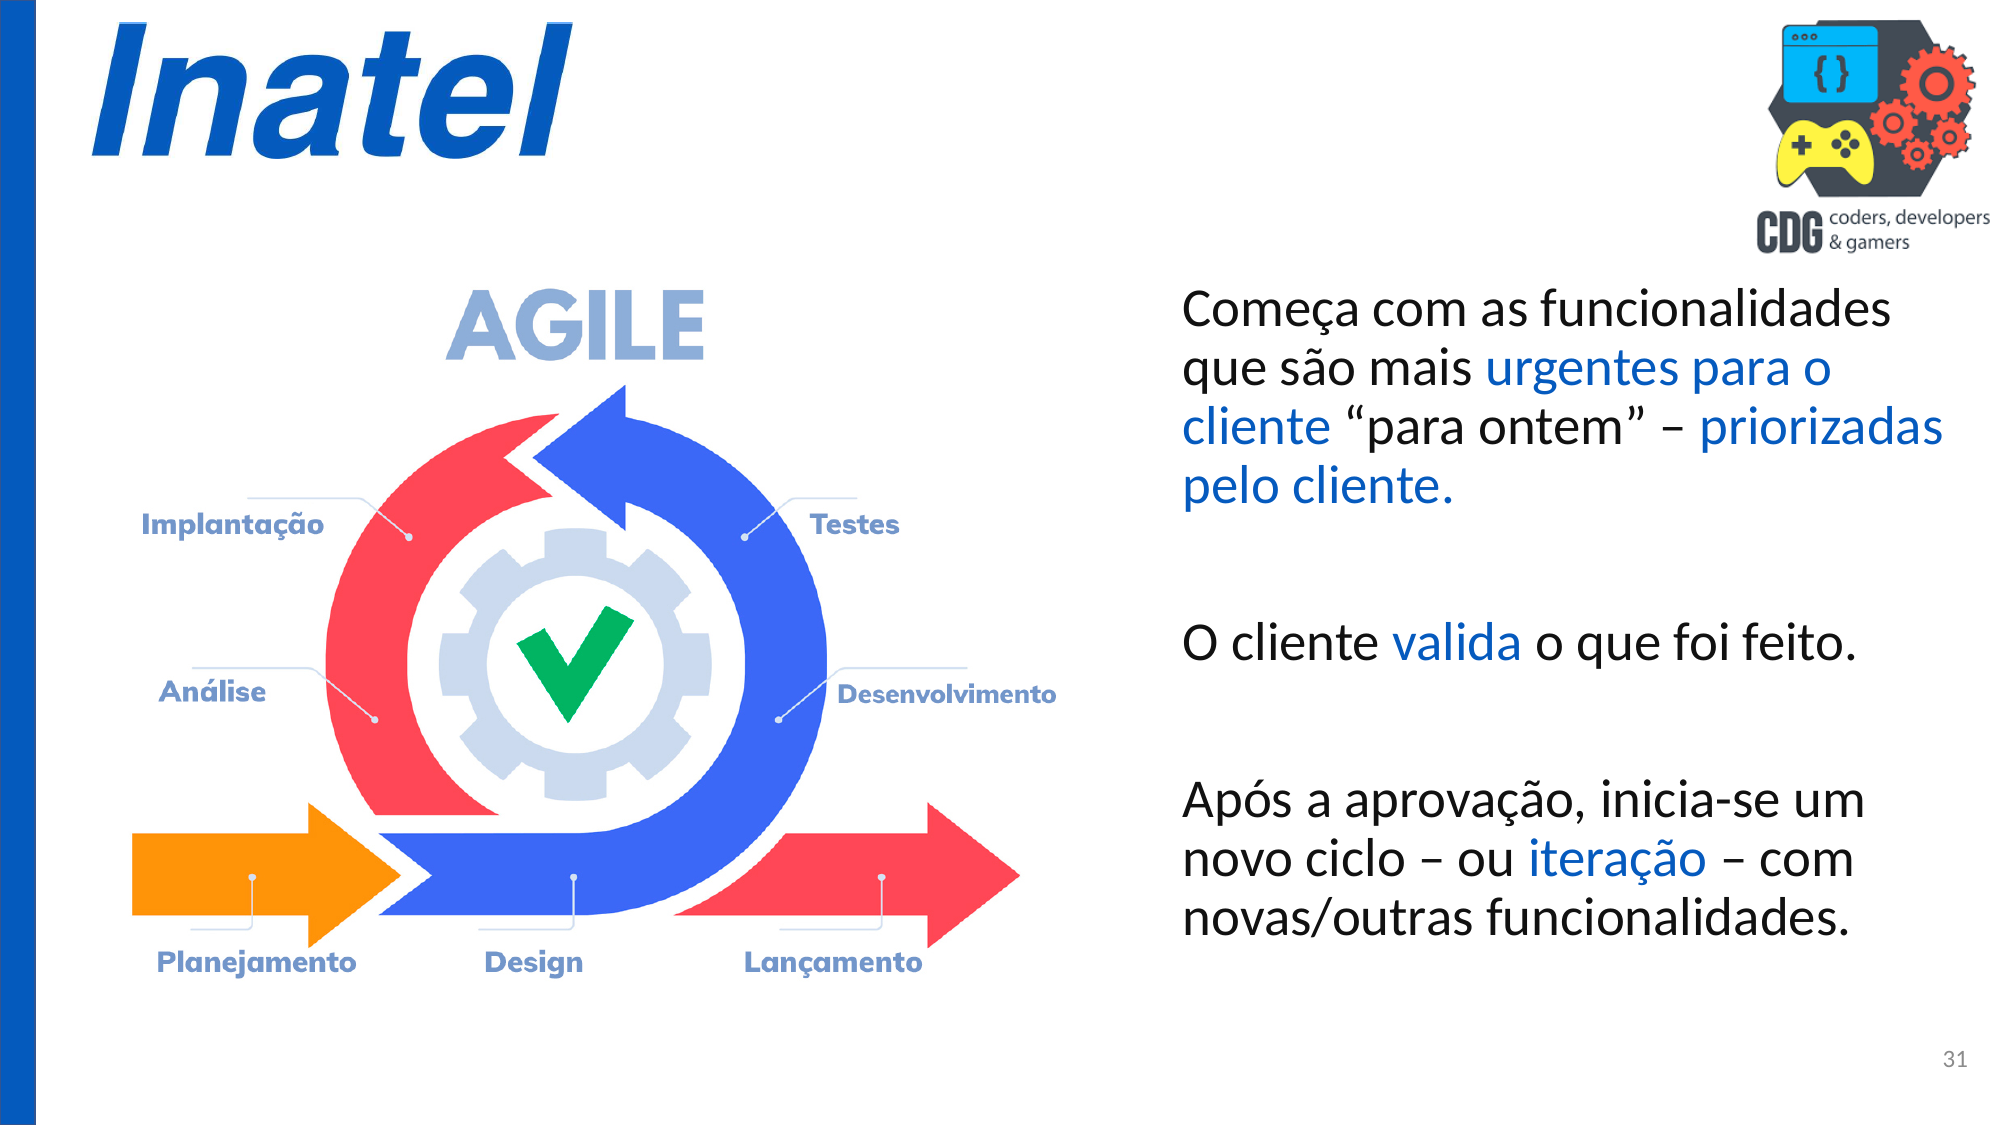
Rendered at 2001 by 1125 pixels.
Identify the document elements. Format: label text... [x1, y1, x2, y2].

picture [1745, 9, 2000, 266]
subtitle Começa com as funcionalidades que são mais urgentes para o cliente “para ontem” – priorizadas pelo cliente. O cliente valida o que foi feito. Após a aprovação, inicia-se um novo ciclo – ou iteração – com novas/outras funcionalidades. [1167, 271, 1984, 962]
picture [91, 22, 573, 159]
picture [101, 234, 1076, 1043]
slide_number 31 [1533, 1027, 1984, 1088]
text_box [0, 0, 36, 1125]
